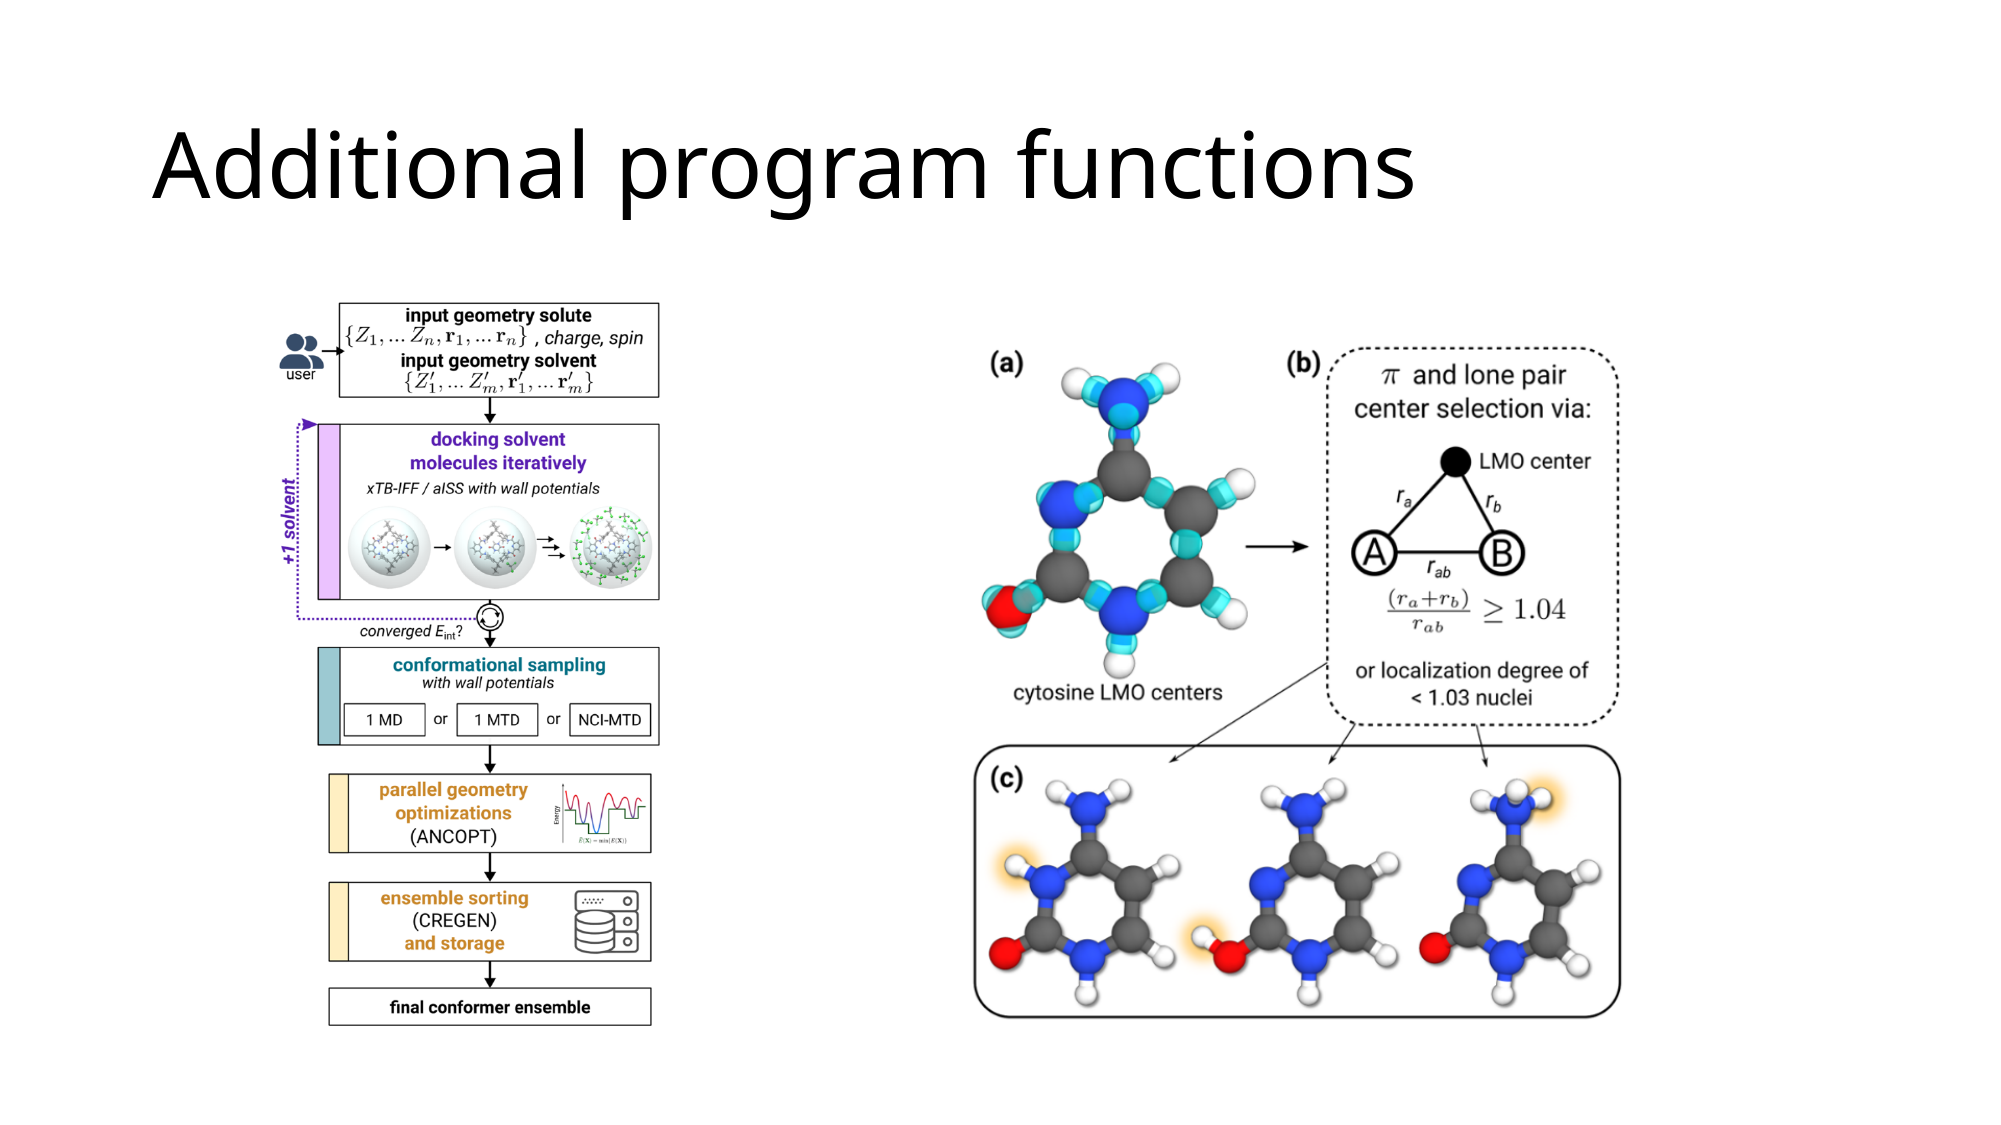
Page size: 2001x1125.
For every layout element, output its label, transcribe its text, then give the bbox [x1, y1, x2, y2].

picture [957, 326, 1643, 1034]
title Additional program functions [137, 59, 1863, 278]
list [276, 292, 665, 1034]
